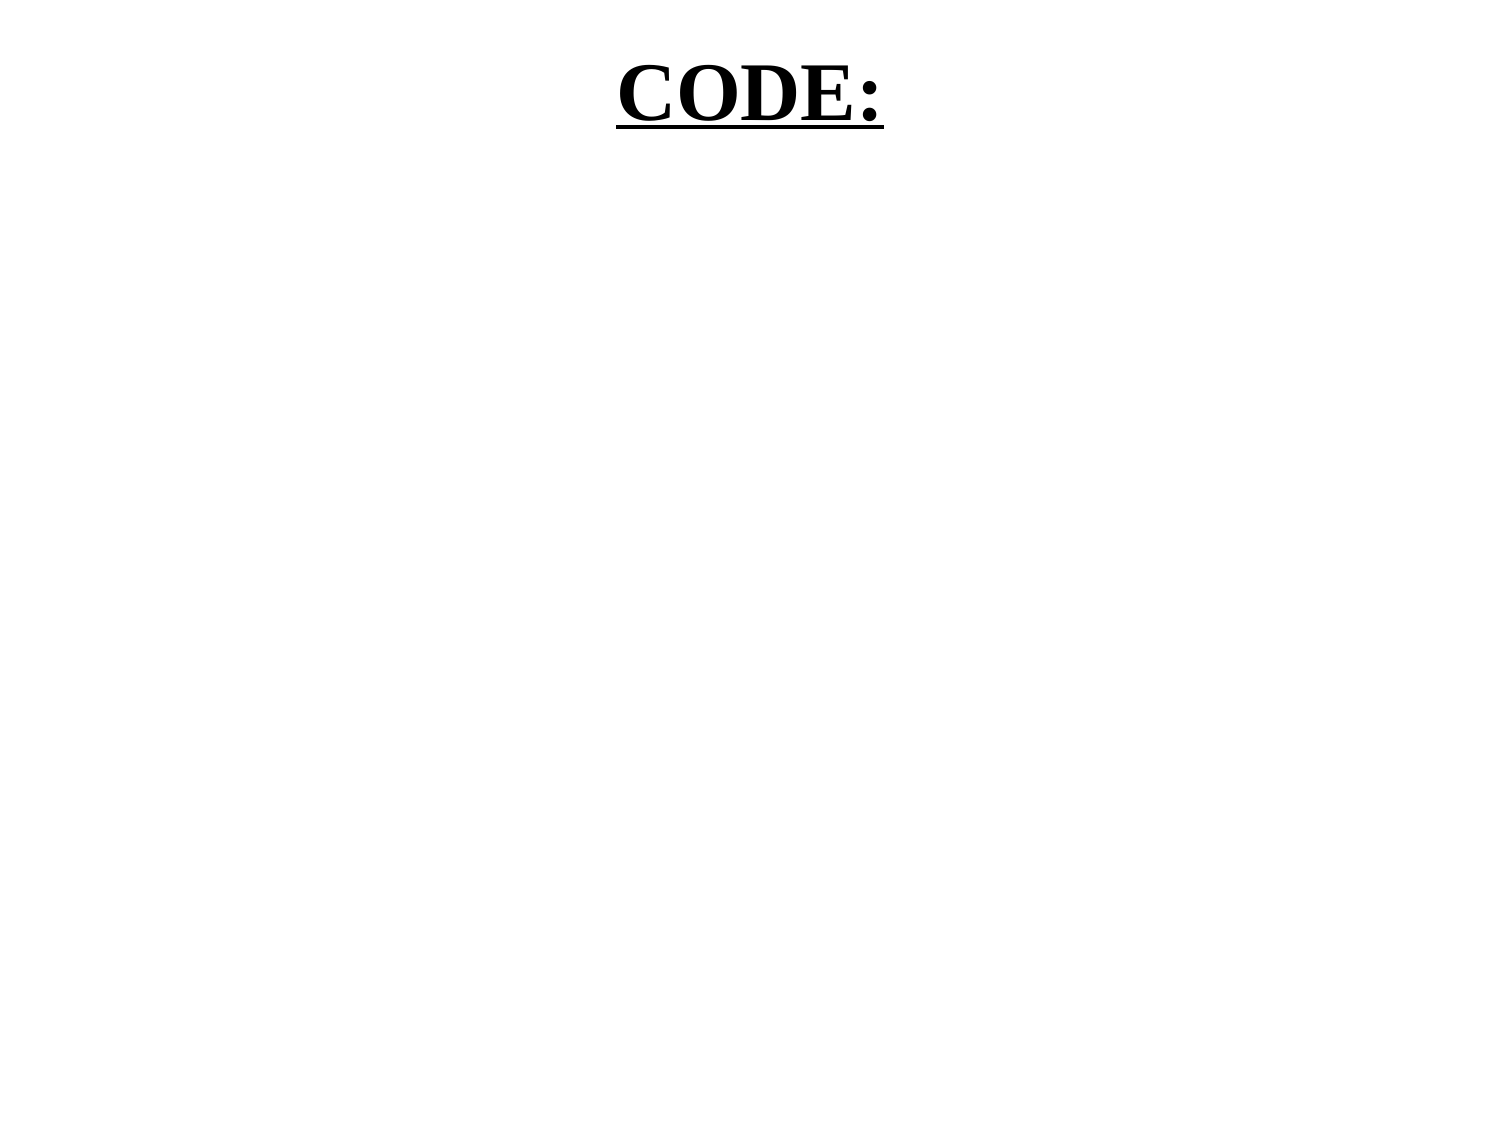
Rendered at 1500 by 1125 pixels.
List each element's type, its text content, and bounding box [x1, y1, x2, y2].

title CODE: [75, 45, 1425, 129]
